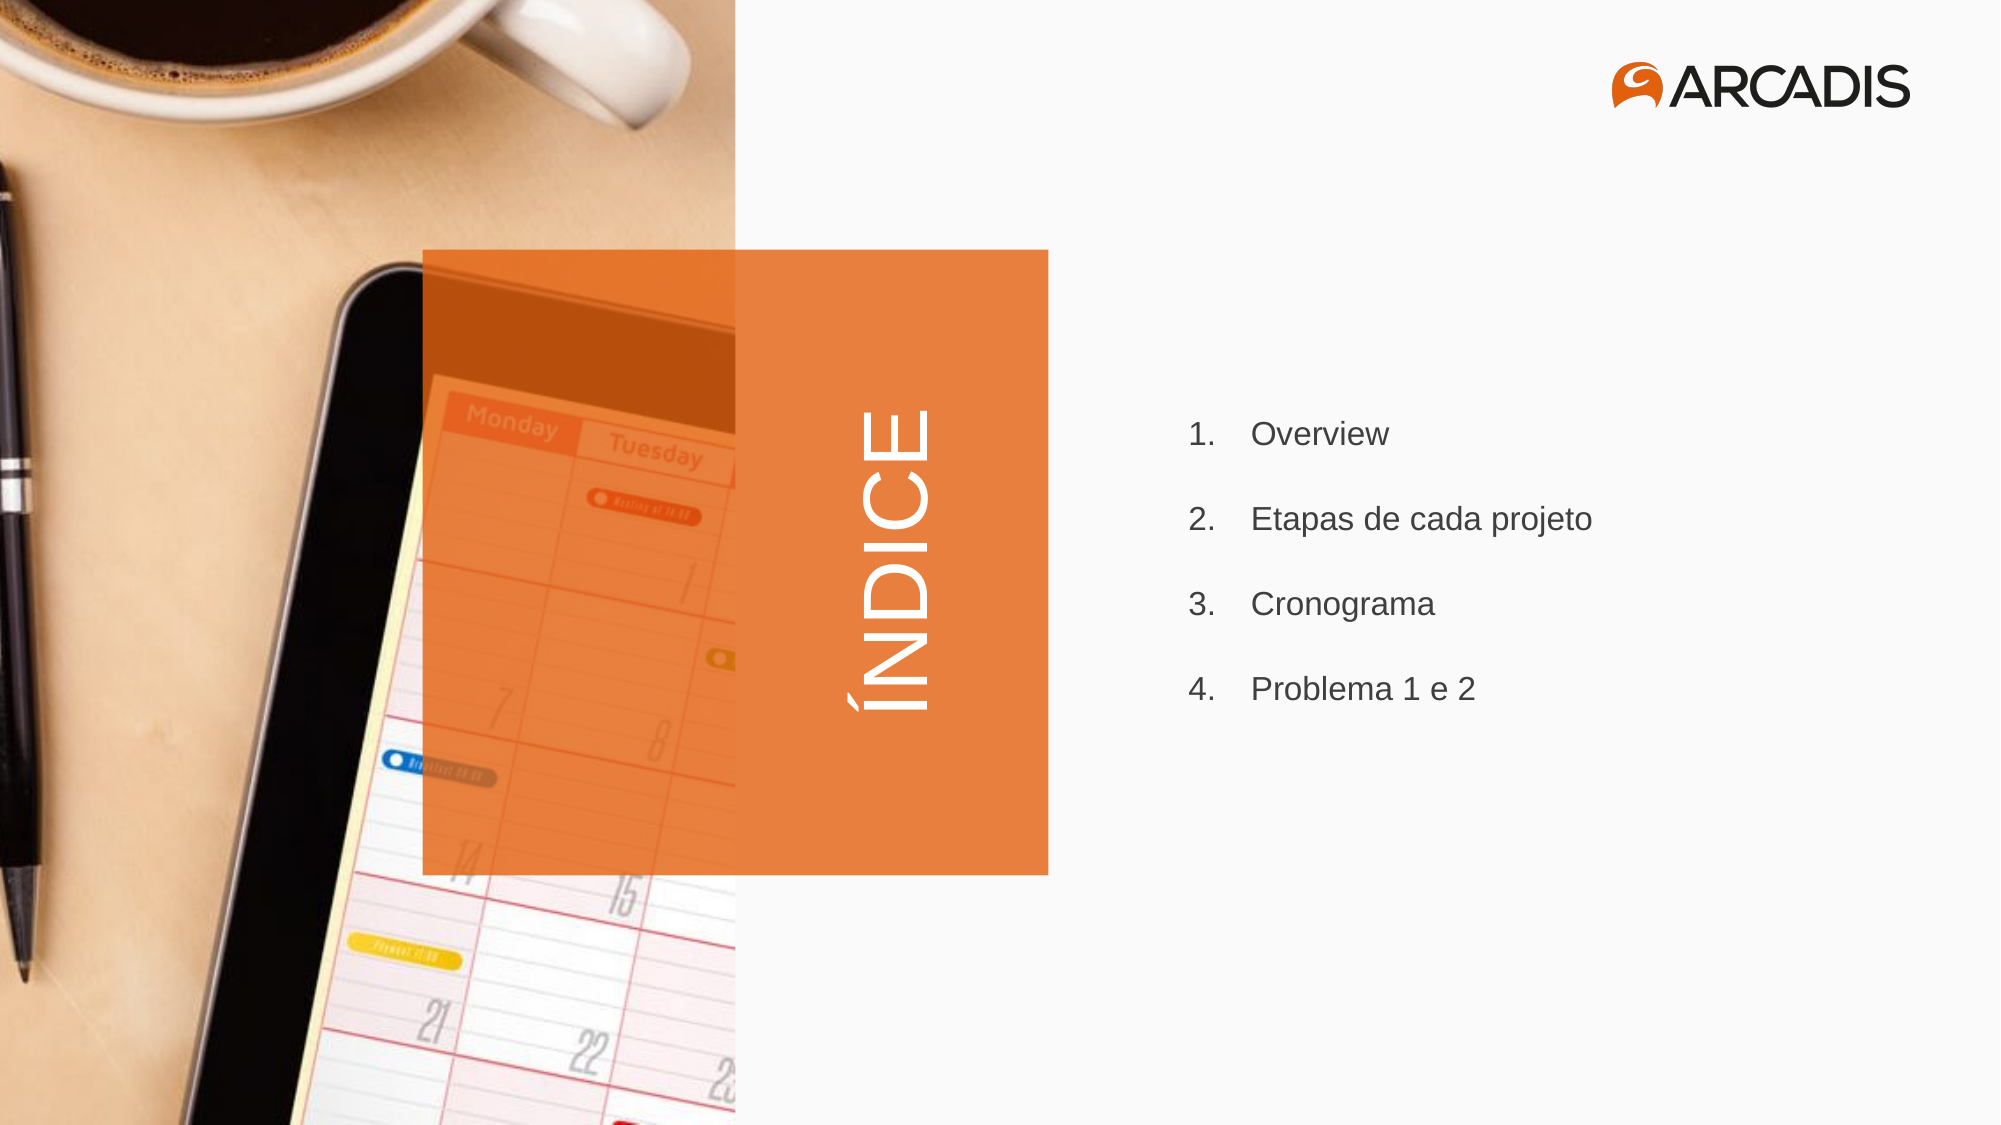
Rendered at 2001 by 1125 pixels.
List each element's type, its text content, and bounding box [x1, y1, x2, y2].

text_box Overview Etapas de cada projeto Cronograma Problema 1 e 2 [1173, 271, 1953, 828]
picture [1612, 62, 1910, 108]
picture [0, 0, 736, 1125]
text_box [736, 249, 1049, 876]
text_box ÍNDICE [828, 312, 954, 813]
